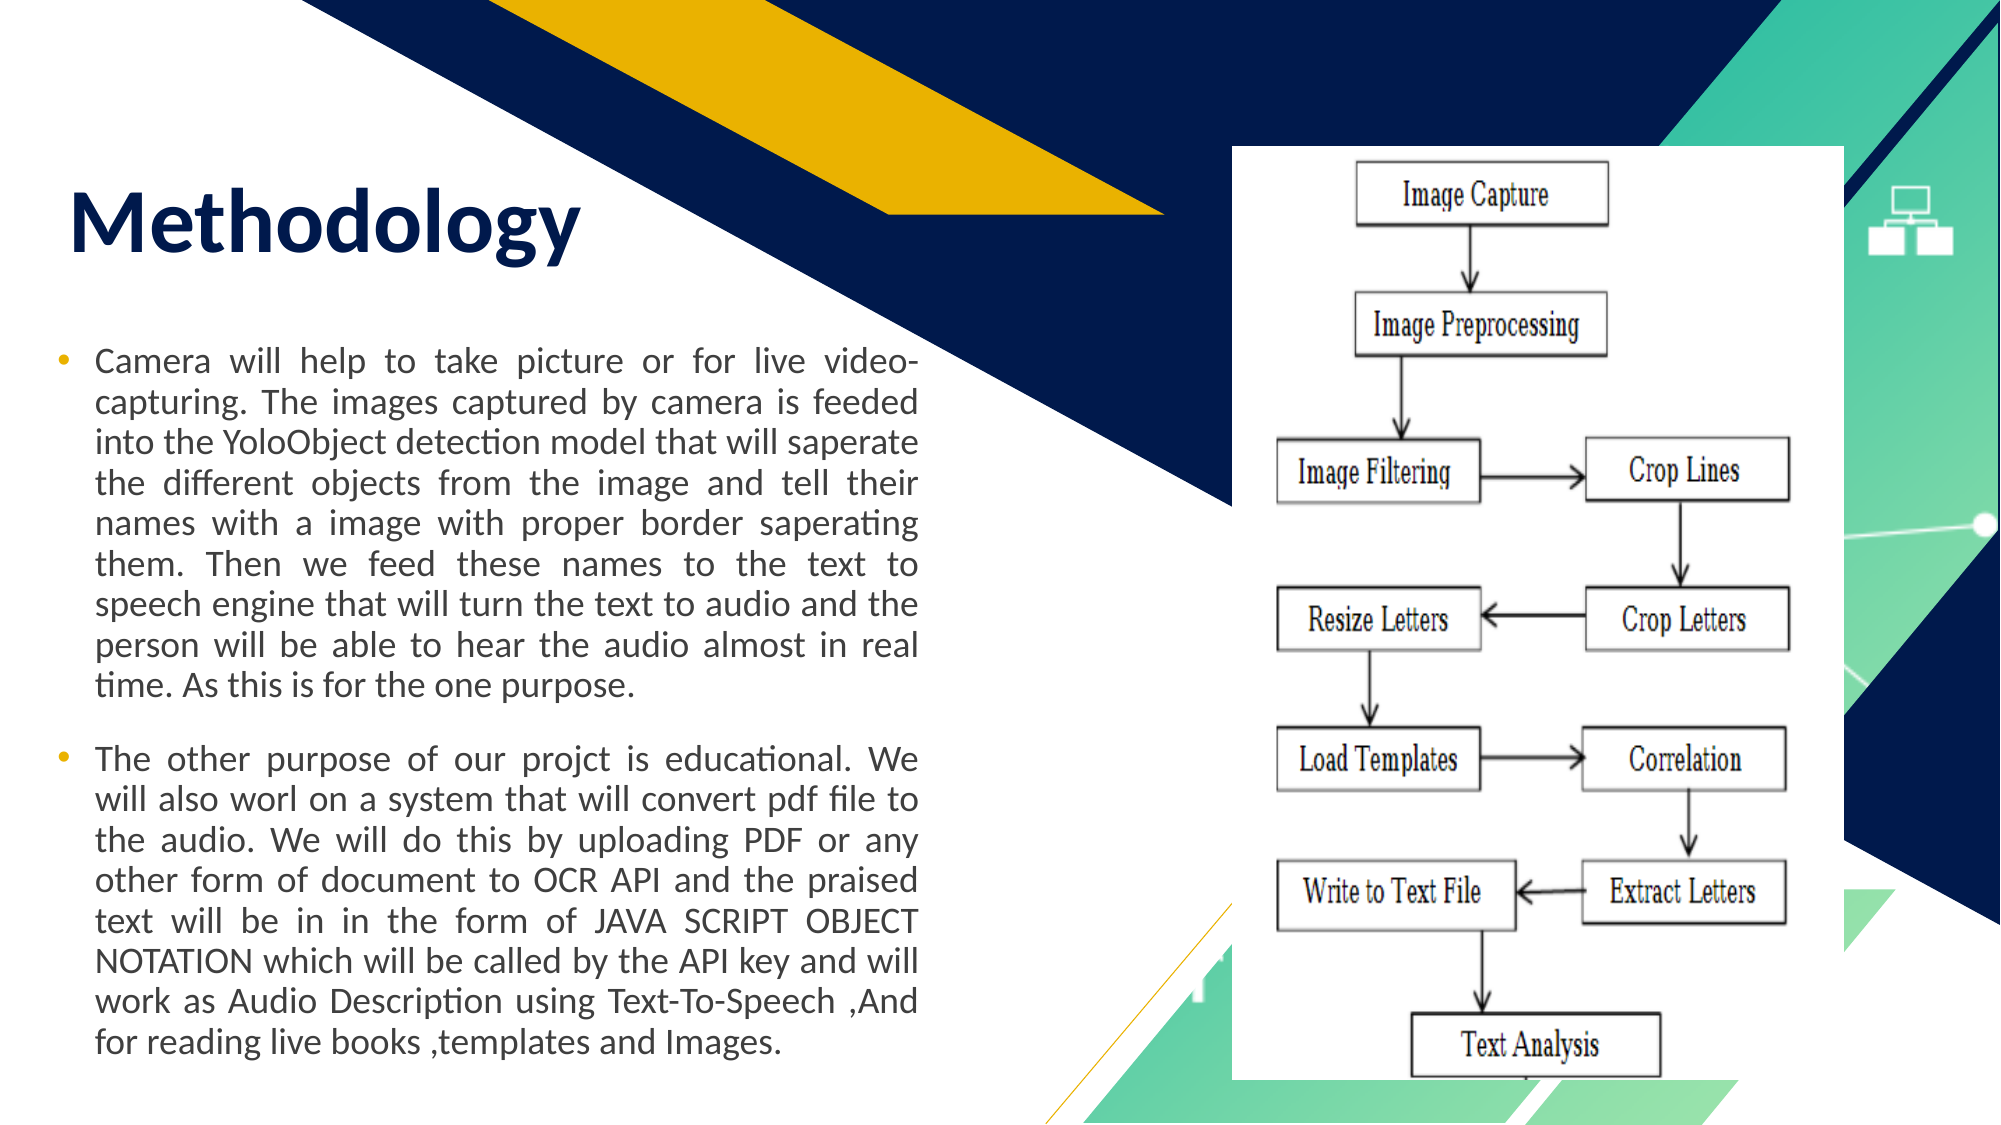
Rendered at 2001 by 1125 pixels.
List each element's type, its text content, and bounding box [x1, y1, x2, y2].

picture [1083, 0, 2000, 1125]
title Methodology [54, 72, 1083, 273]
list Camera will help to take picture or for live video-capturing. The images captured by camera is feeded into the YoloObject detection model that will saperate the different objects from the image and tell their names with a image with proper border saperating them. Then we feed these names to the text to speech engine that will turn the text to audio and the person will be able to hear the audio almost in real time. As this is for the one purpose. The other purpose of our projct is educational. We will also worl on a system that will convert pdf file to the audio. We will do this by uploading PDF or any other form of document to OCR API and the praised text will be in in the form of JAVA SCRIPT OBJECT NOTATION which will be called by the API key and will work as Audio Description using Text-To-Speech ,And for reading live books ,templates and Images. [42, 333, 935, 1064]
